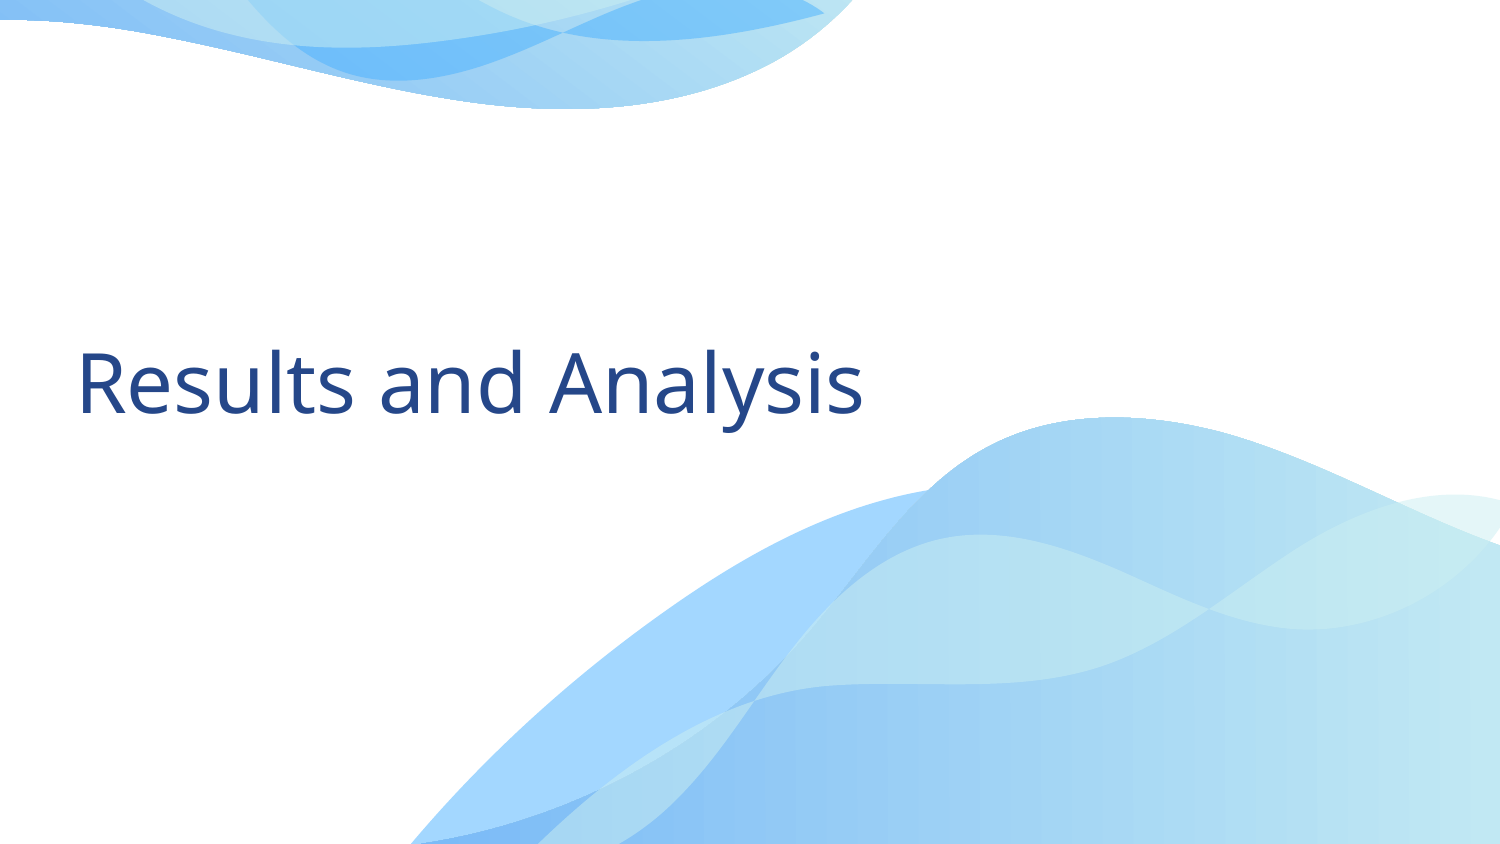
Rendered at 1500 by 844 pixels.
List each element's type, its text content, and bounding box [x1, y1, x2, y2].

title Results and Analysis [60, 246, 1052, 515]
